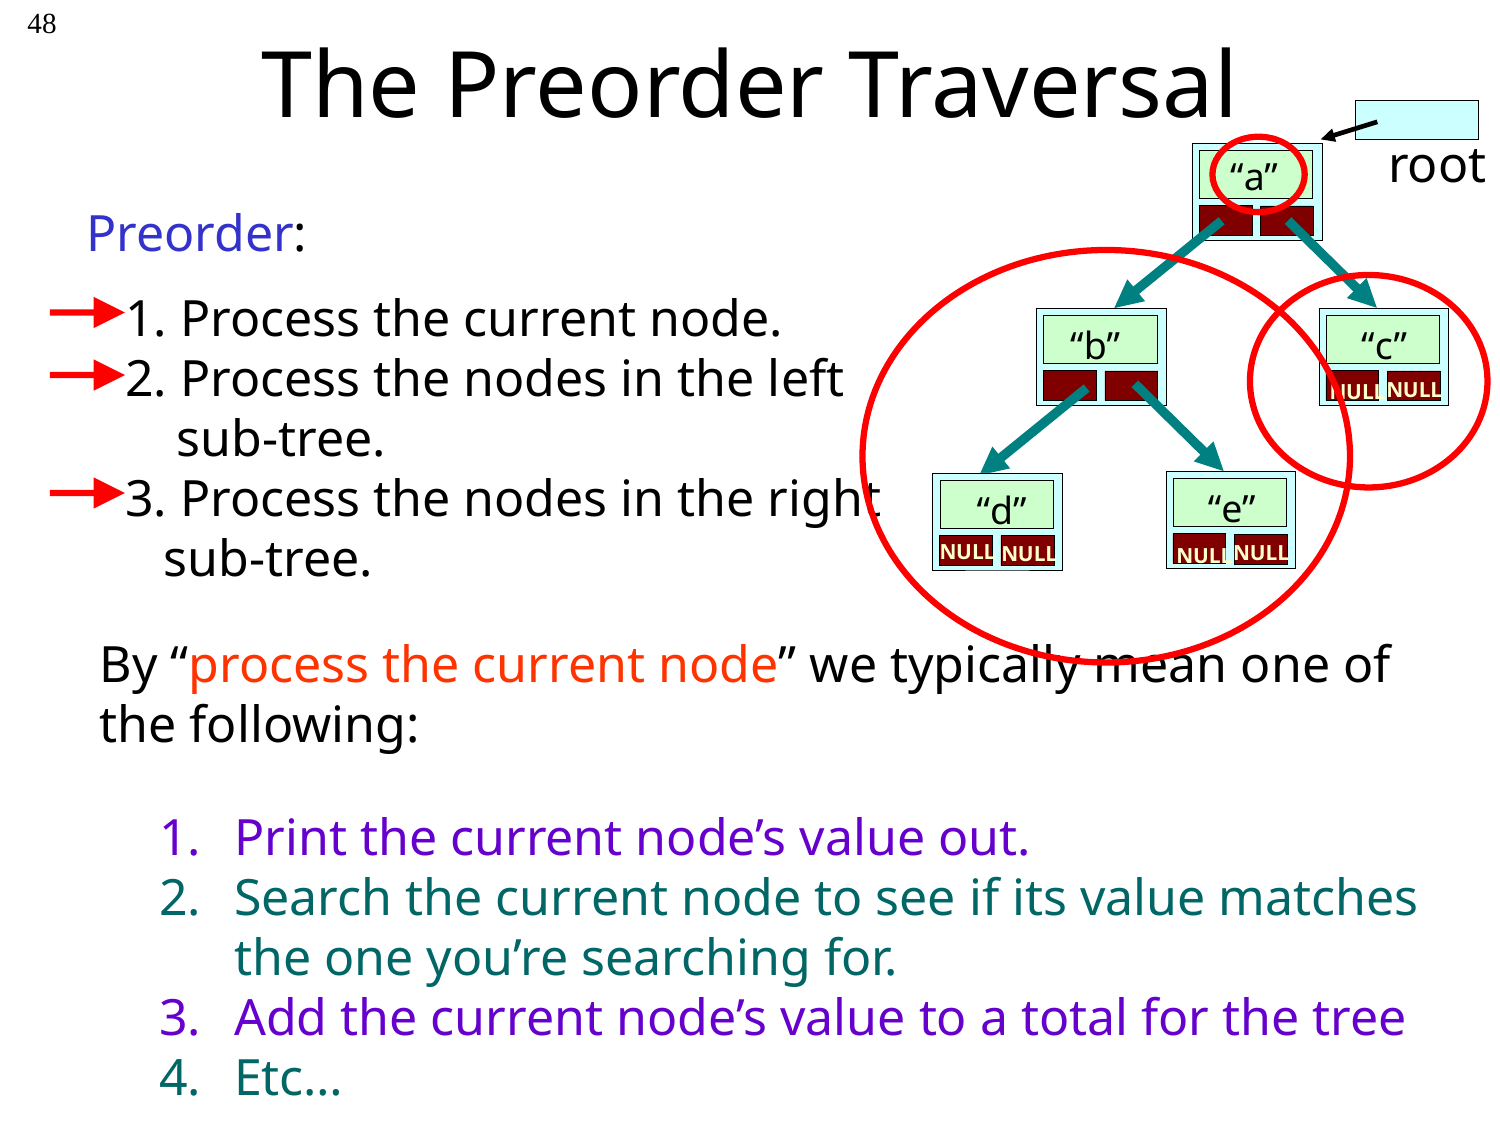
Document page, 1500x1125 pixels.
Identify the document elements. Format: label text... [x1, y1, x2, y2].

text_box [924, 100, 1500, 576]
text_box [49, 482, 125, 504]
text_box [49, 364, 125, 386]
text_box Print the current node’s value out. Search the current node to see if its value matches the one you’re searching for. Add the current node’s value to a total for the tree Etc… [144, 797, 1463, 1113]
text_box Preorder: 1. Process the current node. 2. Process the nodes in the left sub-tree. 3. Process the nodes in the right sub-tree. [71, 193, 950, 654]
text_box [862, 324, 1298, 663]
text_box [49, 302, 125, 323]
slide_number 48 [0, 0, 72, 72]
text_box By “process the current node” we typically mean one of the following: [84, 624, 1468, 760]
title The Preorder Traversal [112, 0, 1388, 175]
